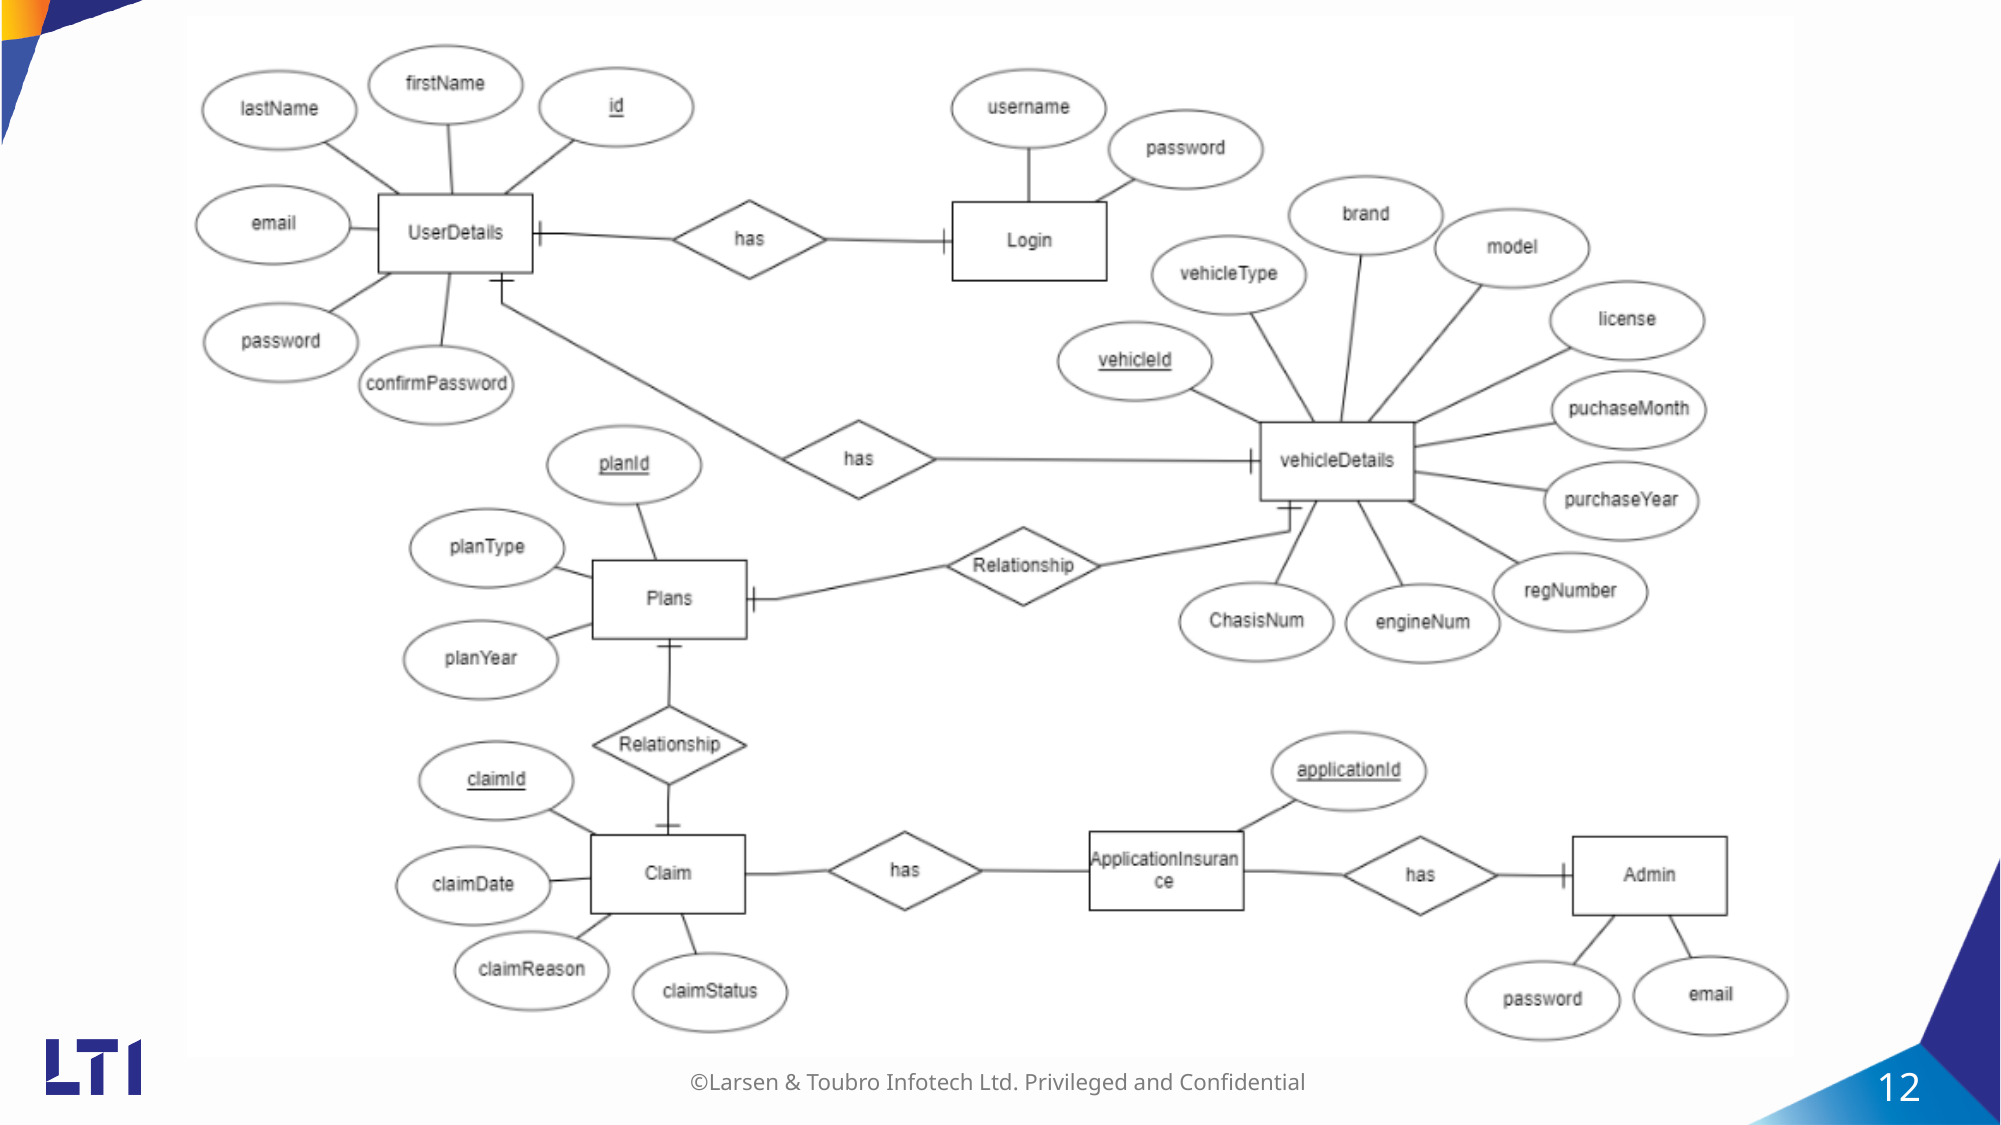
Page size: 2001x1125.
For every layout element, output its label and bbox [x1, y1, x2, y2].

picture [46, 1039, 141, 1095]
picture [1718, 854, 2001, 1125]
list [186, 15, 1795, 1058]
picture [0, 0, 147, 145]
